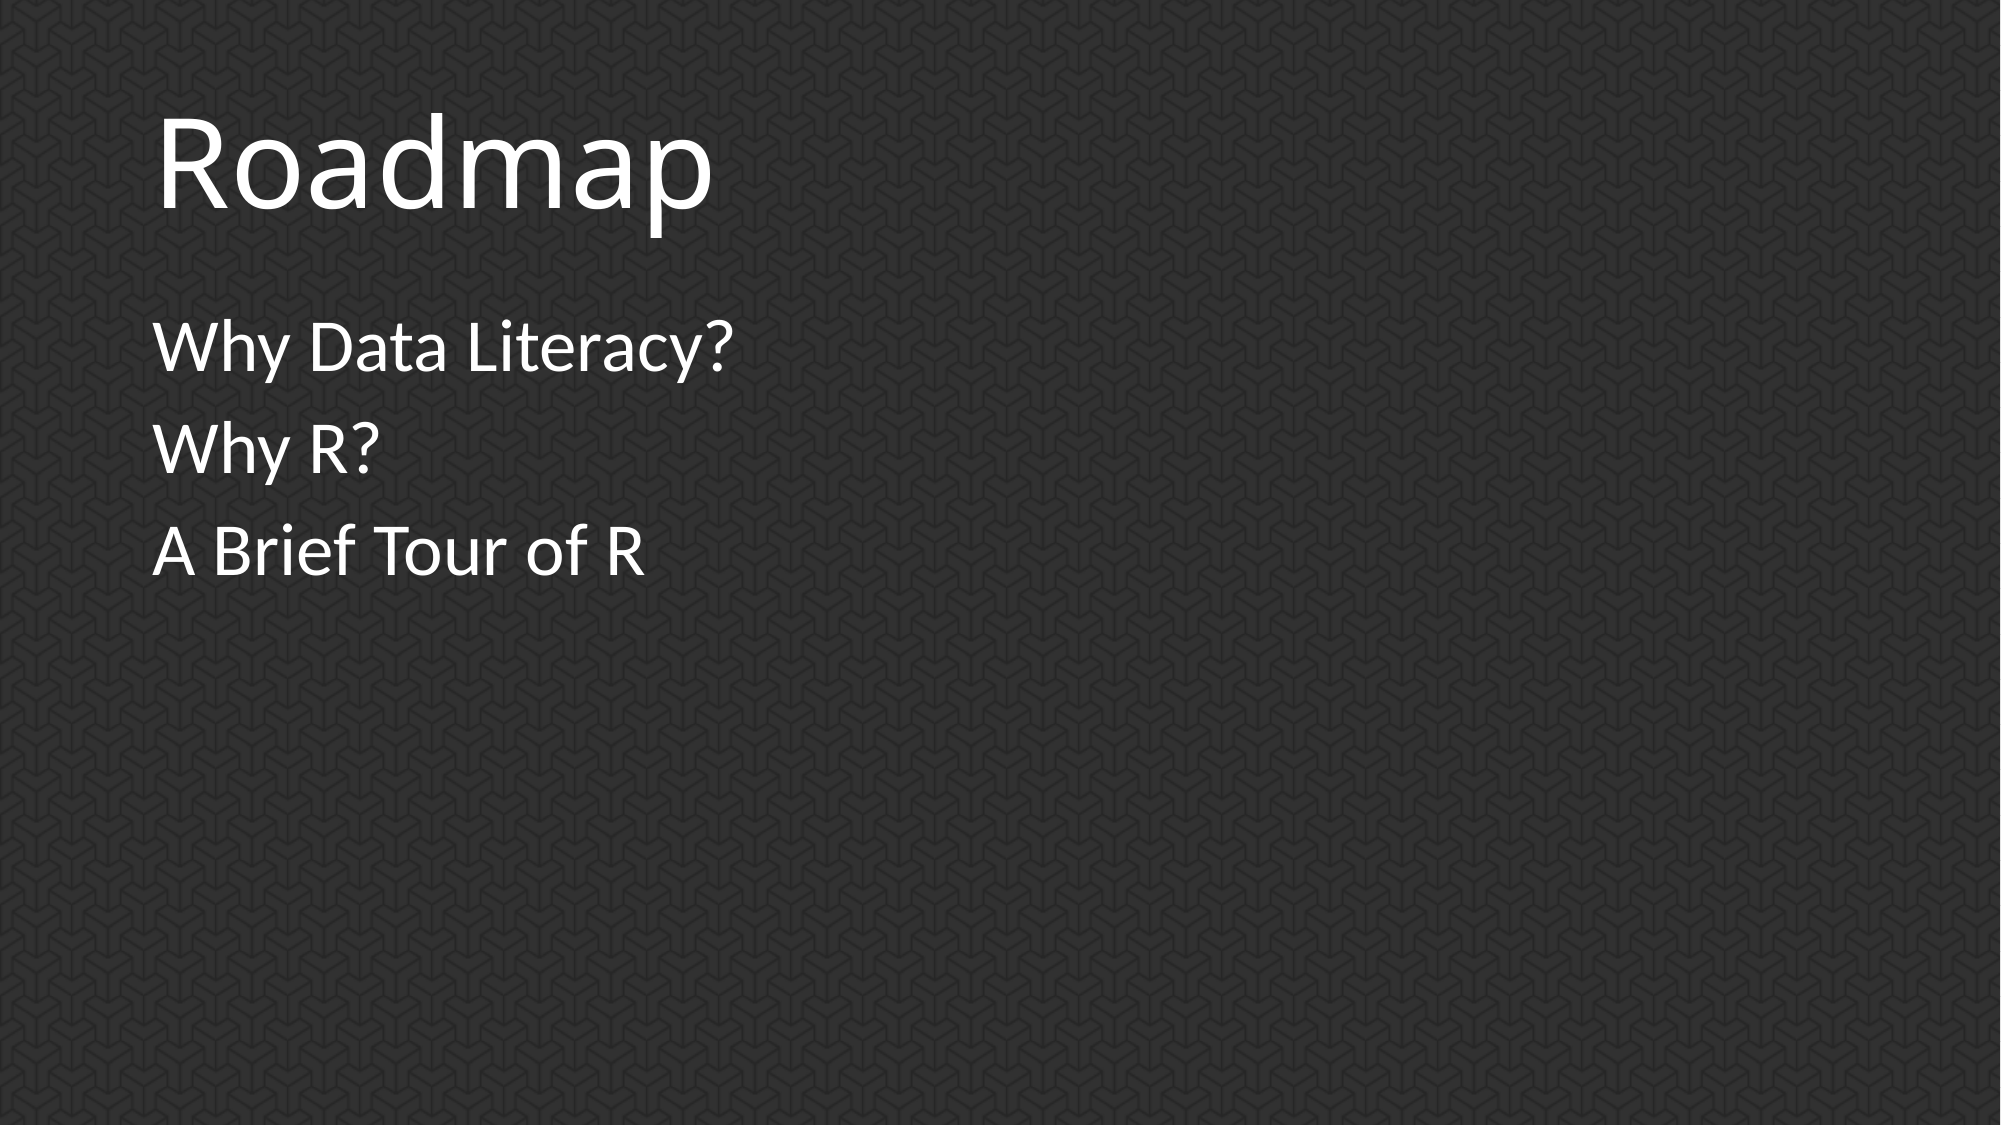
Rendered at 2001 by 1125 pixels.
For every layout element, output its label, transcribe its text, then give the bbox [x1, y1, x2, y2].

title Roadmap [137, 59, 1863, 278]
list Why Data Literacy? Why R? A Brief Tour of R [137, 299, 1054, 1014]
picture [0, 0, 2001, 1125]
